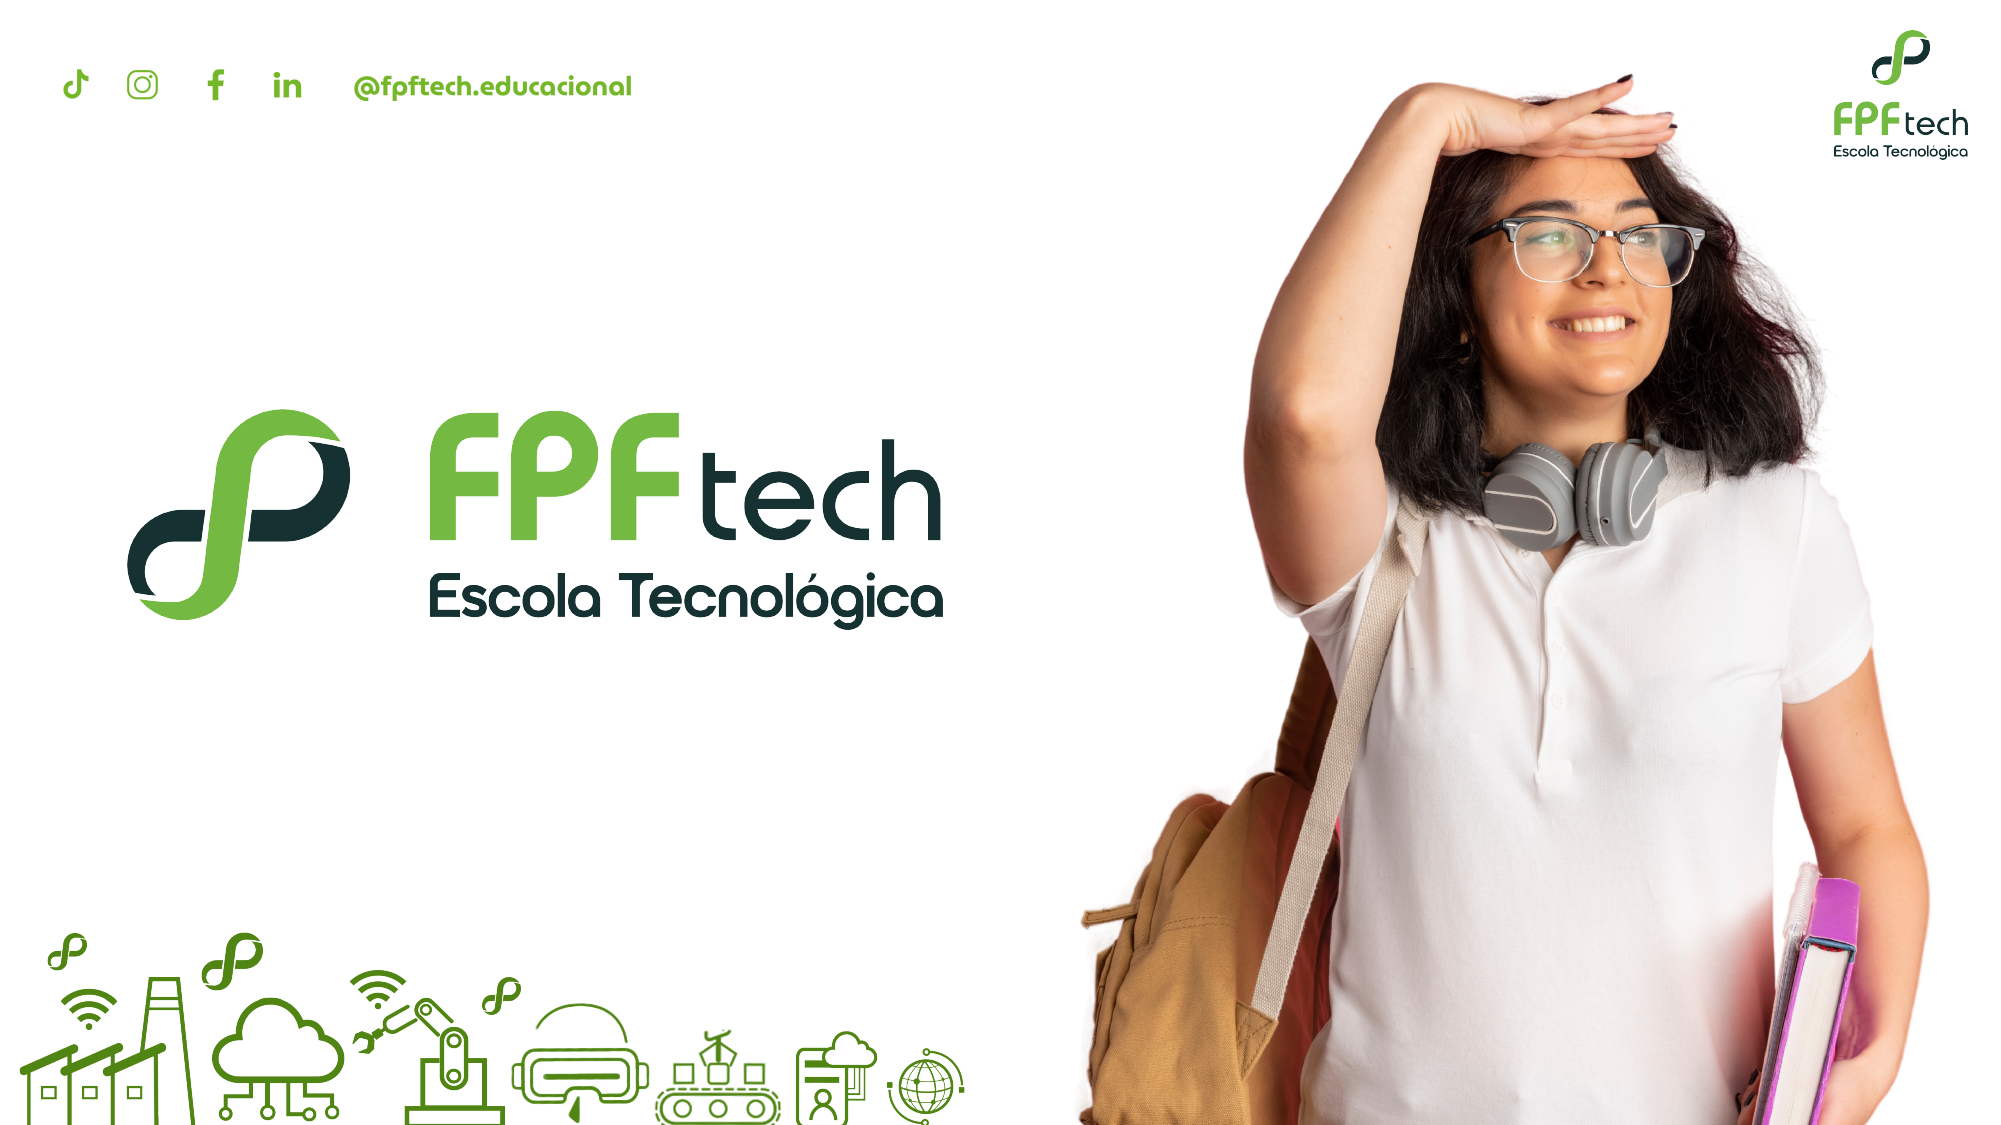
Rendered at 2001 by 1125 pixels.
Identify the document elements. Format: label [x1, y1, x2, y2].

picture [1027, 0, 2001, 1125]
picture [52, 53, 641, 116]
picture [12, 874, 972, 1125]
picture [88, 329, 1001, 707]
